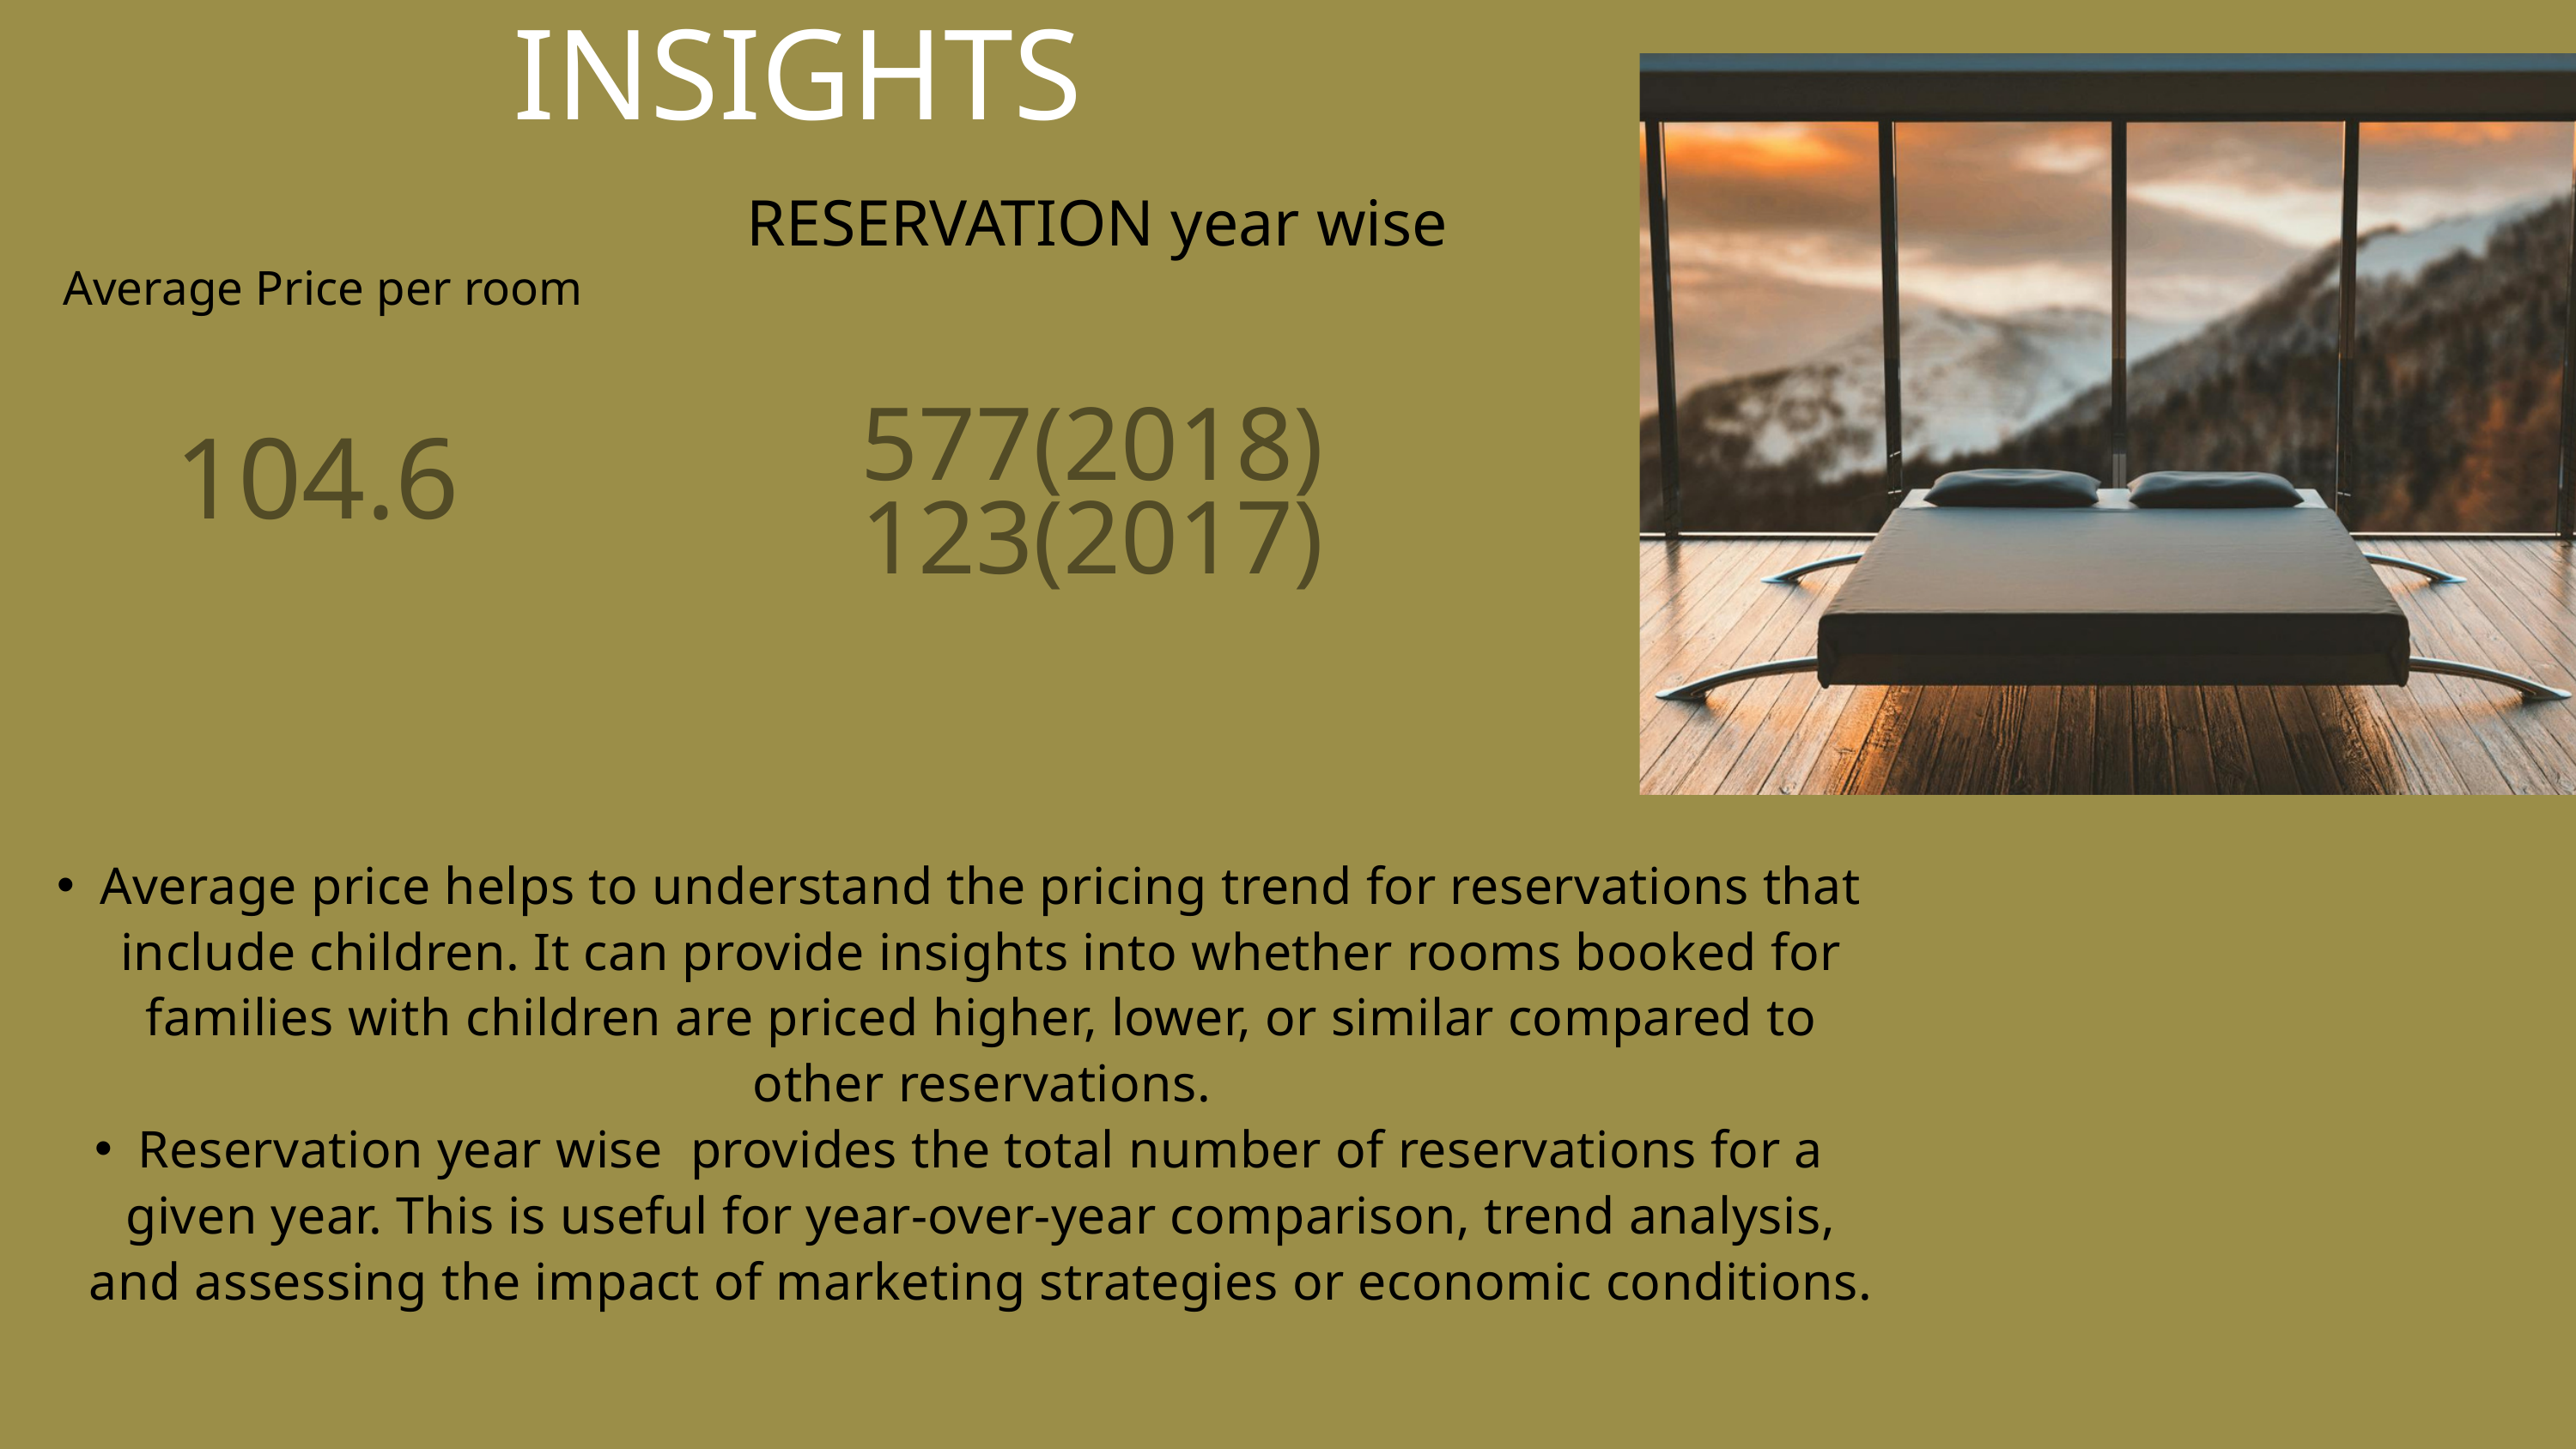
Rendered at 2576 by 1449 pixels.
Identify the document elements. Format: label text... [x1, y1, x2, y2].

text_box [1639, 53, 2576, 795]
text_box INSIGHTS [94, 17, 1534, 145]
text_box Average Price per room [33, 249, 627, 315]
text_box RESERVATION year wise [732, 170, 1480, 259]
text_box Average price helps to understand the pricing trend for reservations that include children. It can provide insights into whether rooms booked for families with children are priced higher, lower, or similar compared to other reservations. Reservation year wise provides the total number of reservations for a given year. This is useful for year-over-year comparison, trend analysis, and assessing the impact of marketing strategies or economic conditions. [0, 848, 1880, 1311]
text_box 104.6 [174, 437, 484, 542]
text_box 577(2018) 123(2017) [860, 406, 1382, 594]
